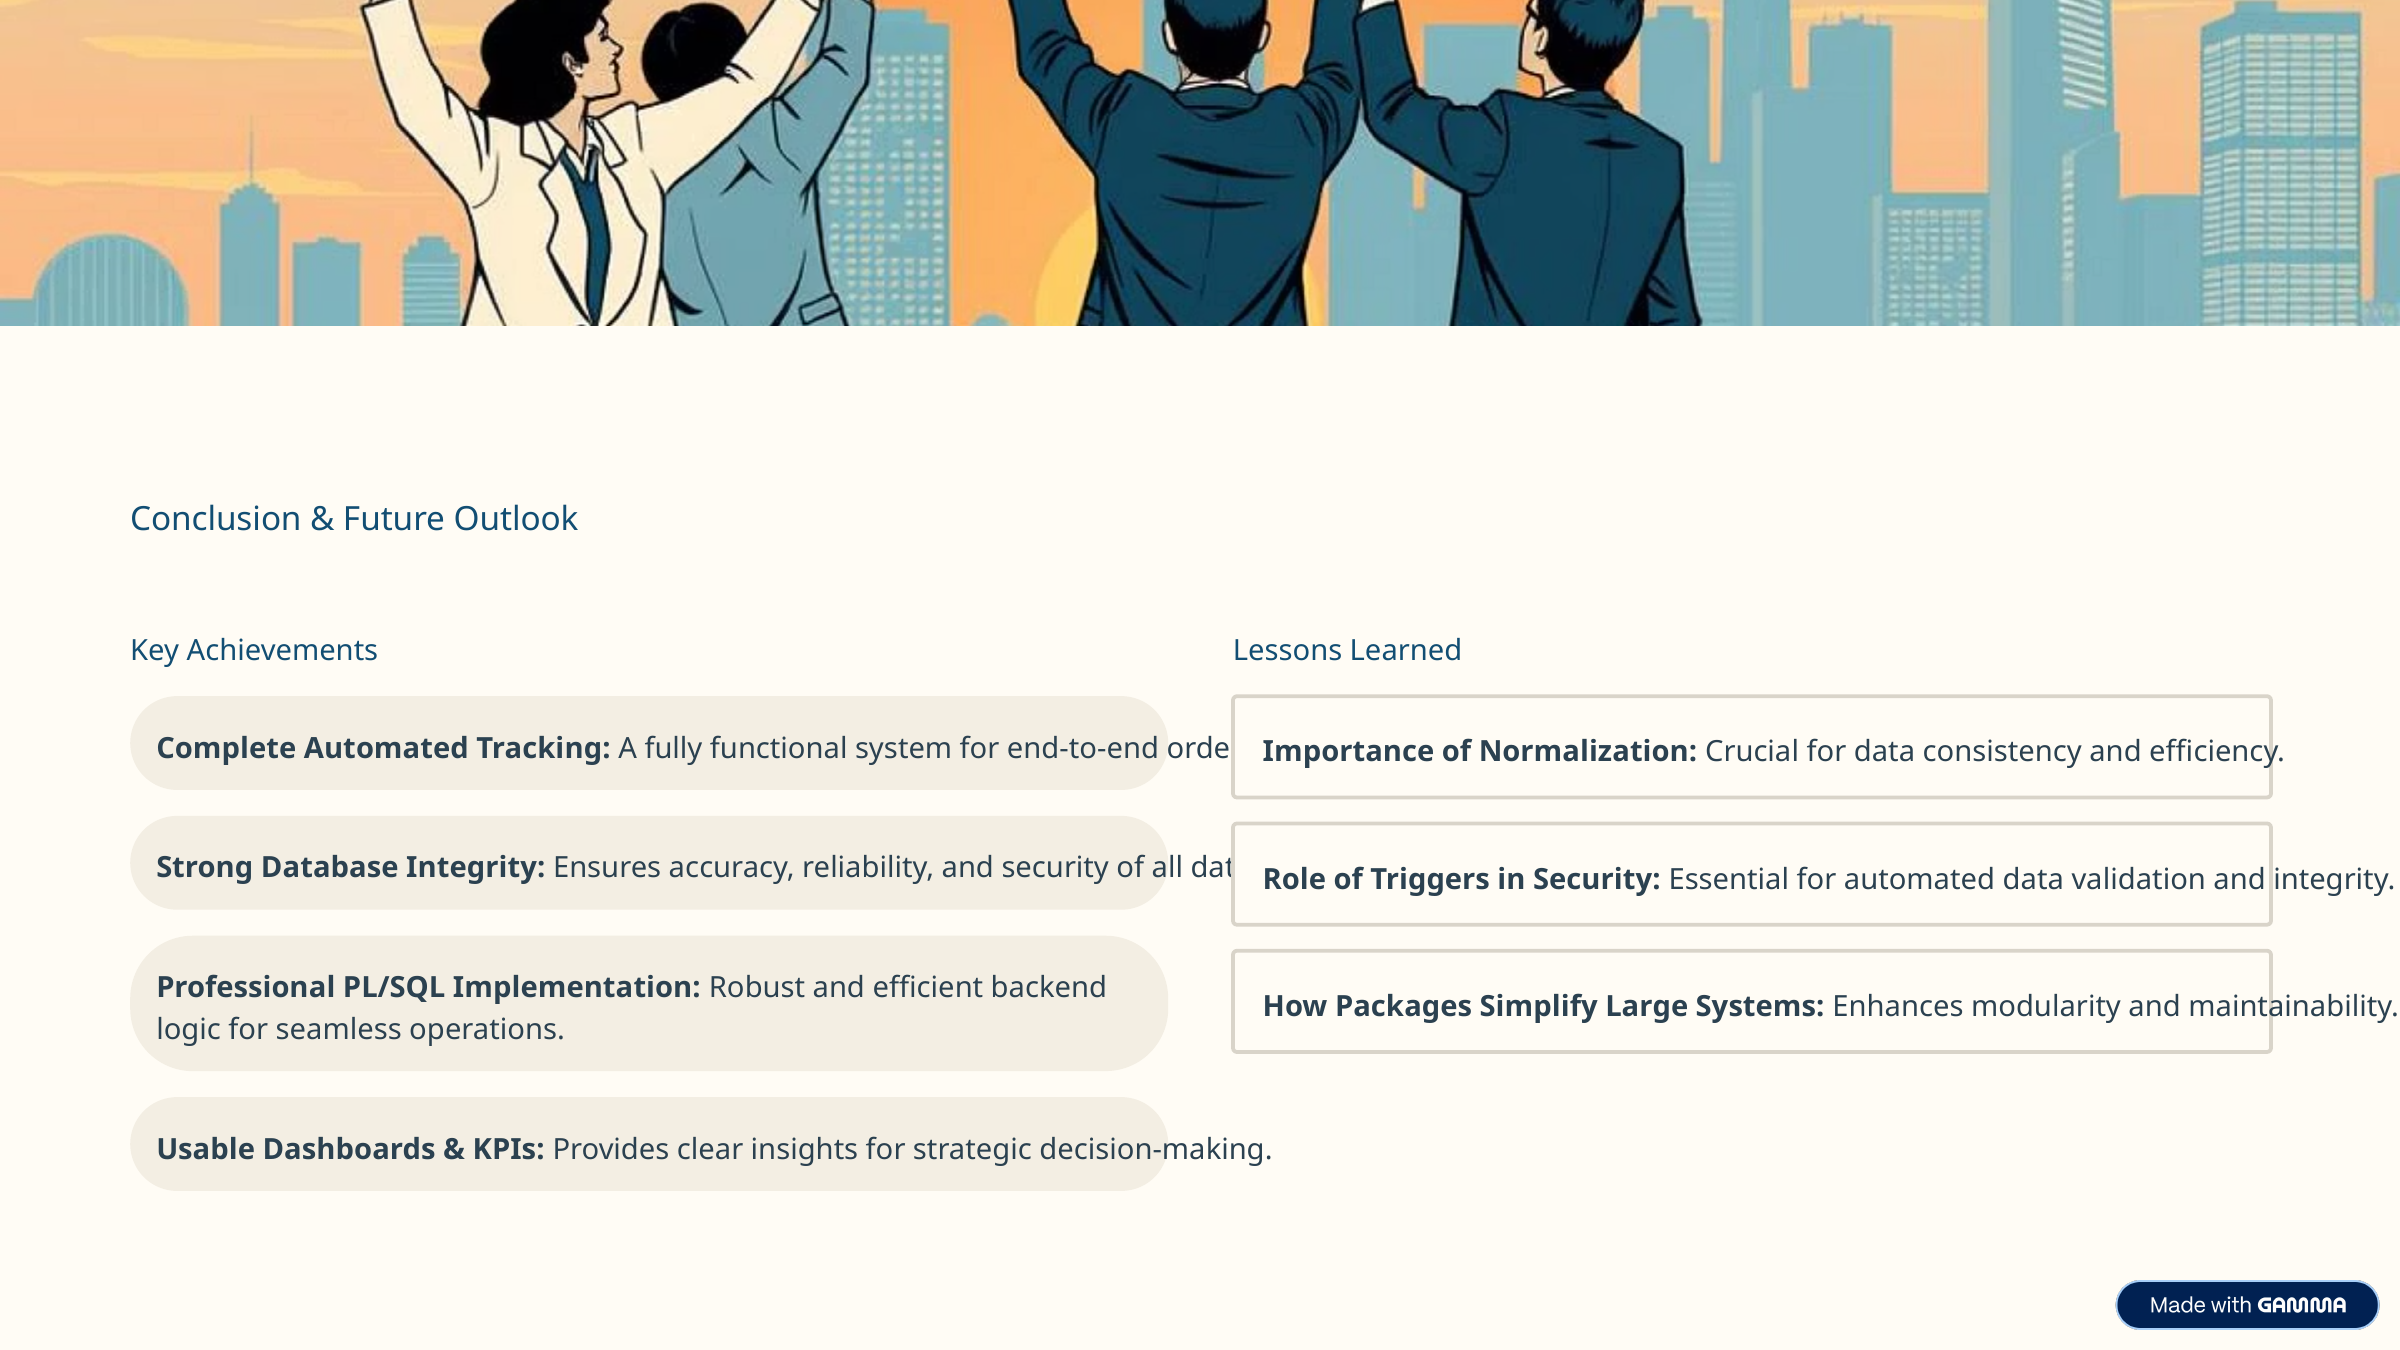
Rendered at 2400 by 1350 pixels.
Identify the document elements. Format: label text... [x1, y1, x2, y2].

picture [0, 0, 2400, 326]
text_box Lessons Learned [1233, 601, 1754, 667]
text_box [1233, 950, 2272, 1053]
text_box Strong Database Integrity: Ensures accuracy, reliability, and security of all data. [156, 841, 1143, 884]
text_box [130, 1097, 1169, 1191]
text_box How Packages Simplify Large Systems: Enhances modularity and maintainability. [1262, 980, 2242, 1023]
text_box Complete Automated Tracking: A fully functional system for end-to-end order visibility. [156, 722, 1143, 764]
picture [2106, 1271, 2389, 1339]
text_box [130, 935, 1169, 1072]
text_box Usable Dashboards & KPIs: Provides clear insights for strategic decision-making. [156, 1123, 1143, 1165]
text_box Conclusion & Future Outlook [130, 455, 1019, 537]
text_box [1233, 696, 2272, 798]
text_box Key Achievements [130, 601, 652, 667]
text_box Role of Triggers in Security: Essential for automated data validation and integrity. [1262, 853, 2242, 895]
text_box Professional PL/SQL Implementation: Robust and efficient backend logic for seamless operations. [156, 961, 1143, 1046]
text_box Importance of Normalization: Crucial for data consistency and efficiency. [1262, 725, 2242, 768]
text_box [130, 696, 1169, 790]
text_box [1233, 823, 2272, 925]
text_box [130, 815, 1169, 910]
